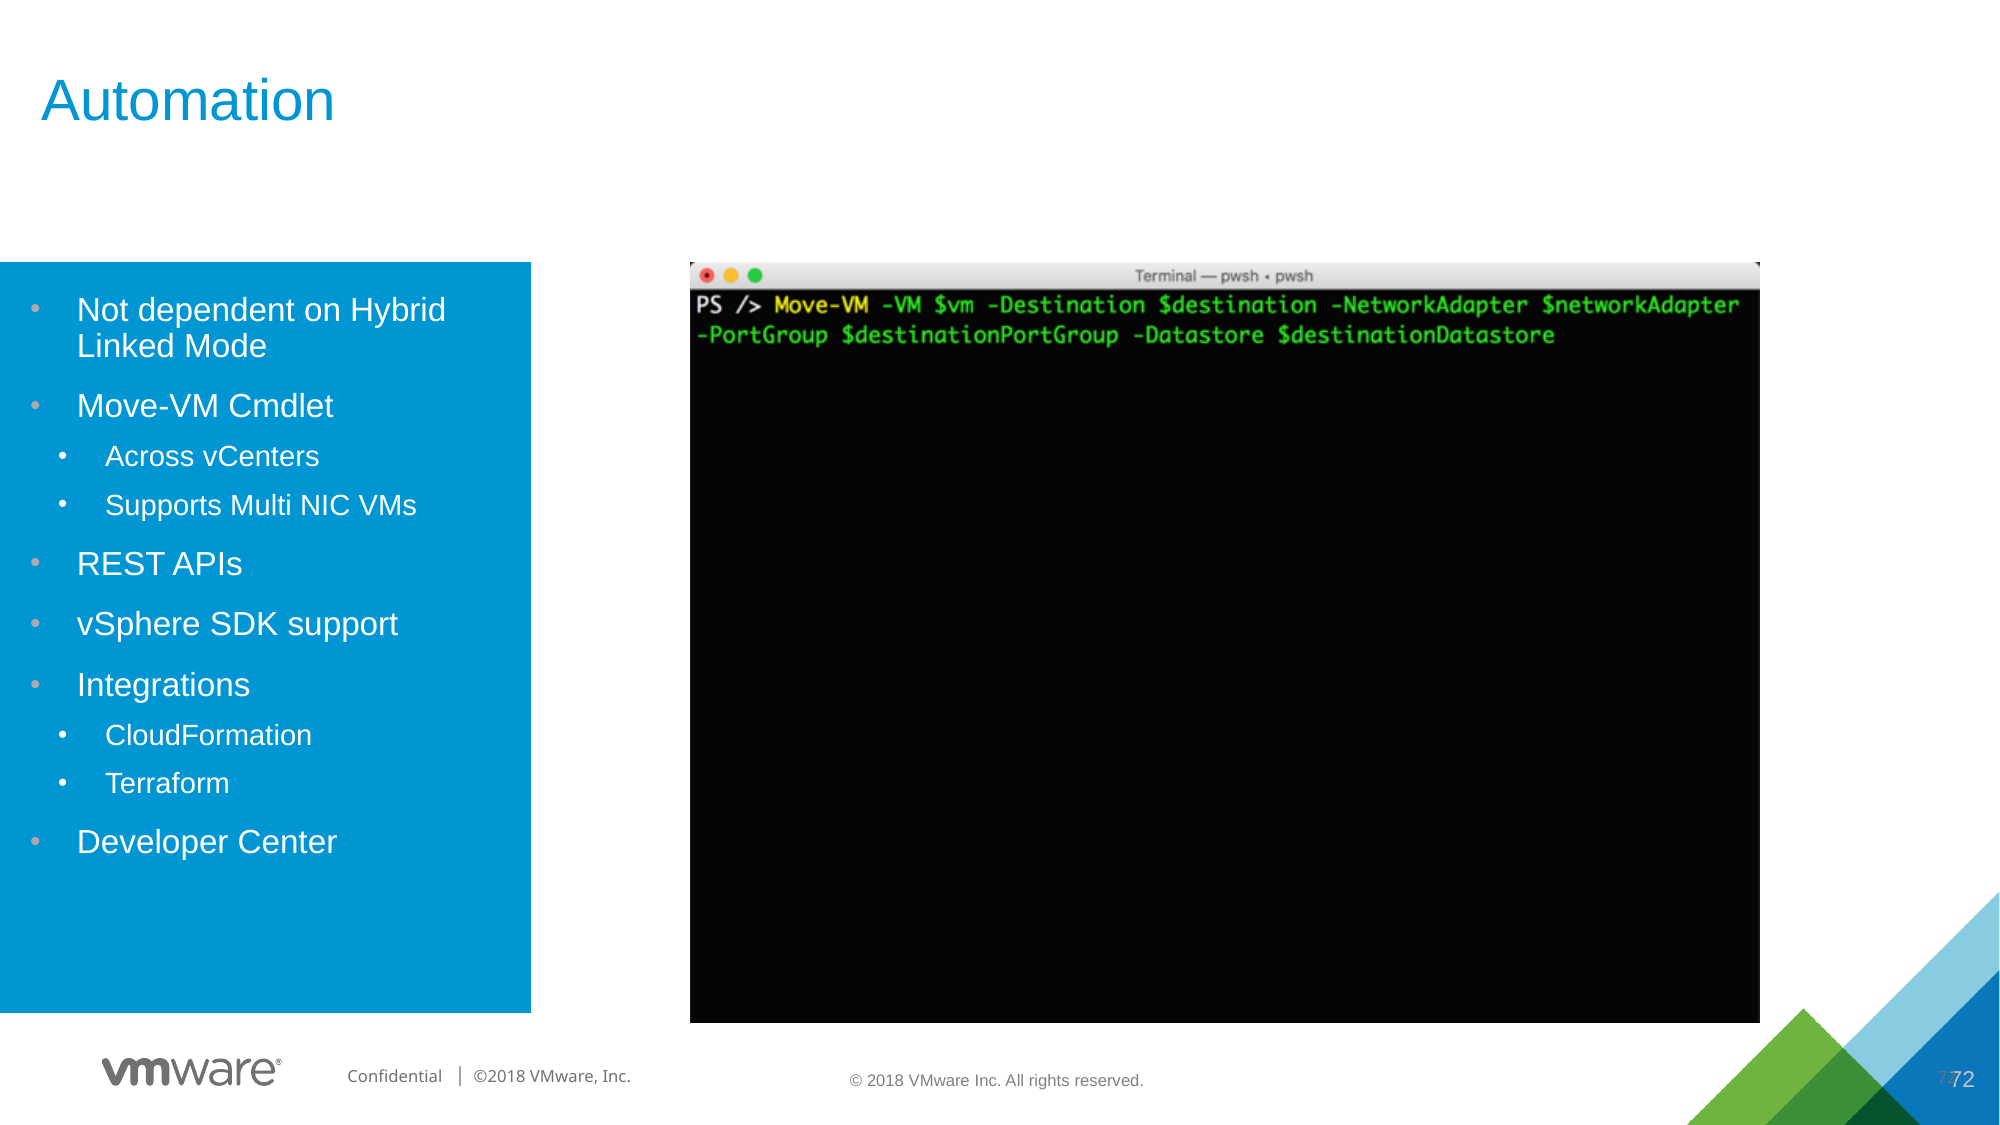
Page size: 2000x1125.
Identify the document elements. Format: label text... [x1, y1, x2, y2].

picture [689, 262, 2000, 1125]
title Automation [41, 54, 1841, 134]
list Not dependent on Hybrid Linked Mode Move-VM Cmdlet Across vCenters Supports Multi NIC VMs REST APIs vSphere SDK support Integrations CloudFormation Terraform Developer Center [0, 262, 532, 1013]
